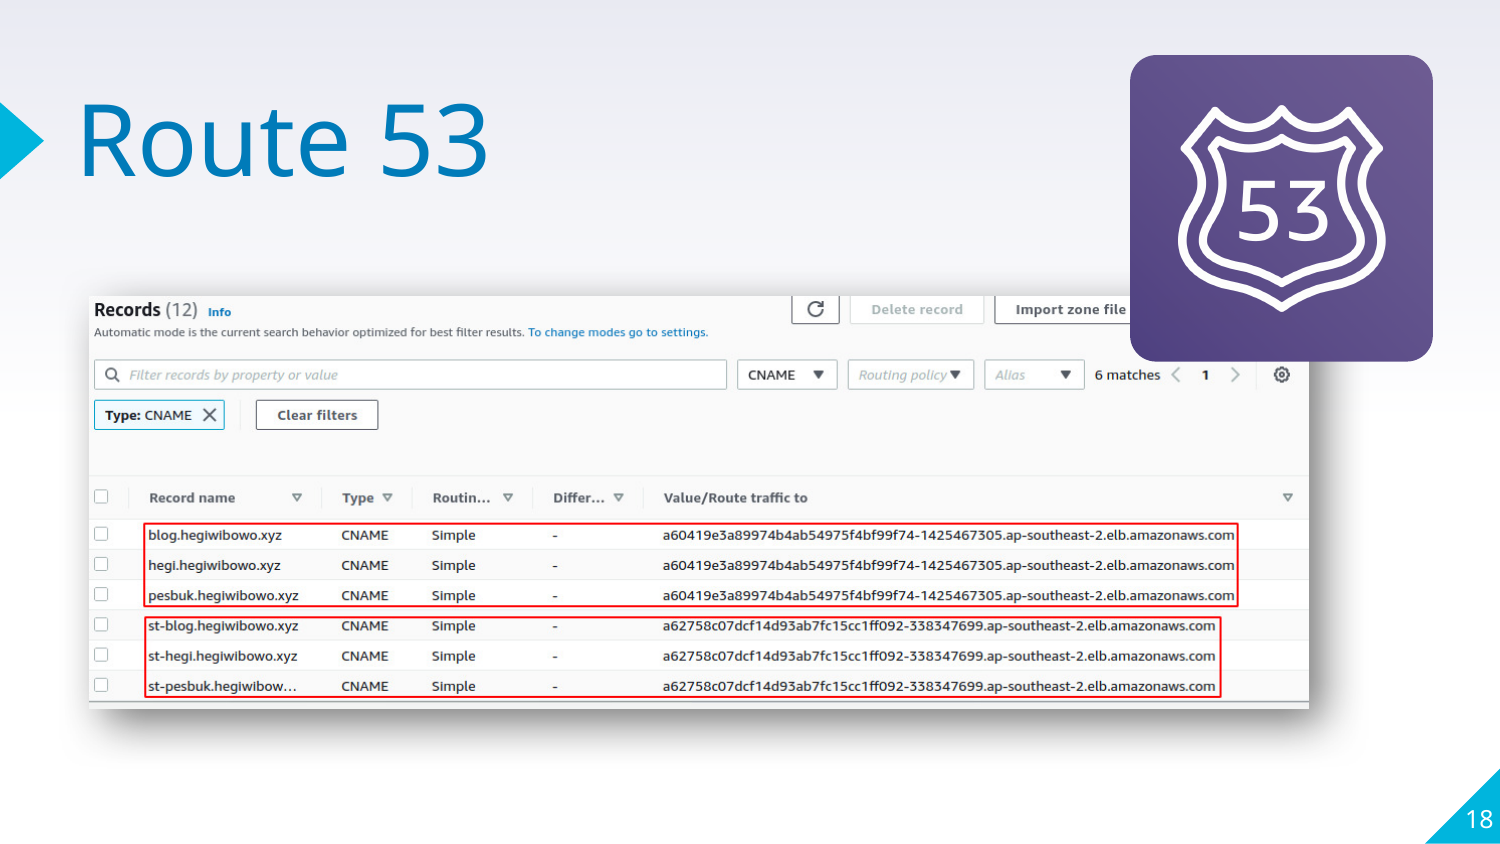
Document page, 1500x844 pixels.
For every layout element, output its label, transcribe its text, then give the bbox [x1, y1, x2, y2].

title Route 53 [75, 99, 1001, 277]
slide_number 18 [1418, 760, 1494, 838]
picture [88, 54, 1434, 709]
